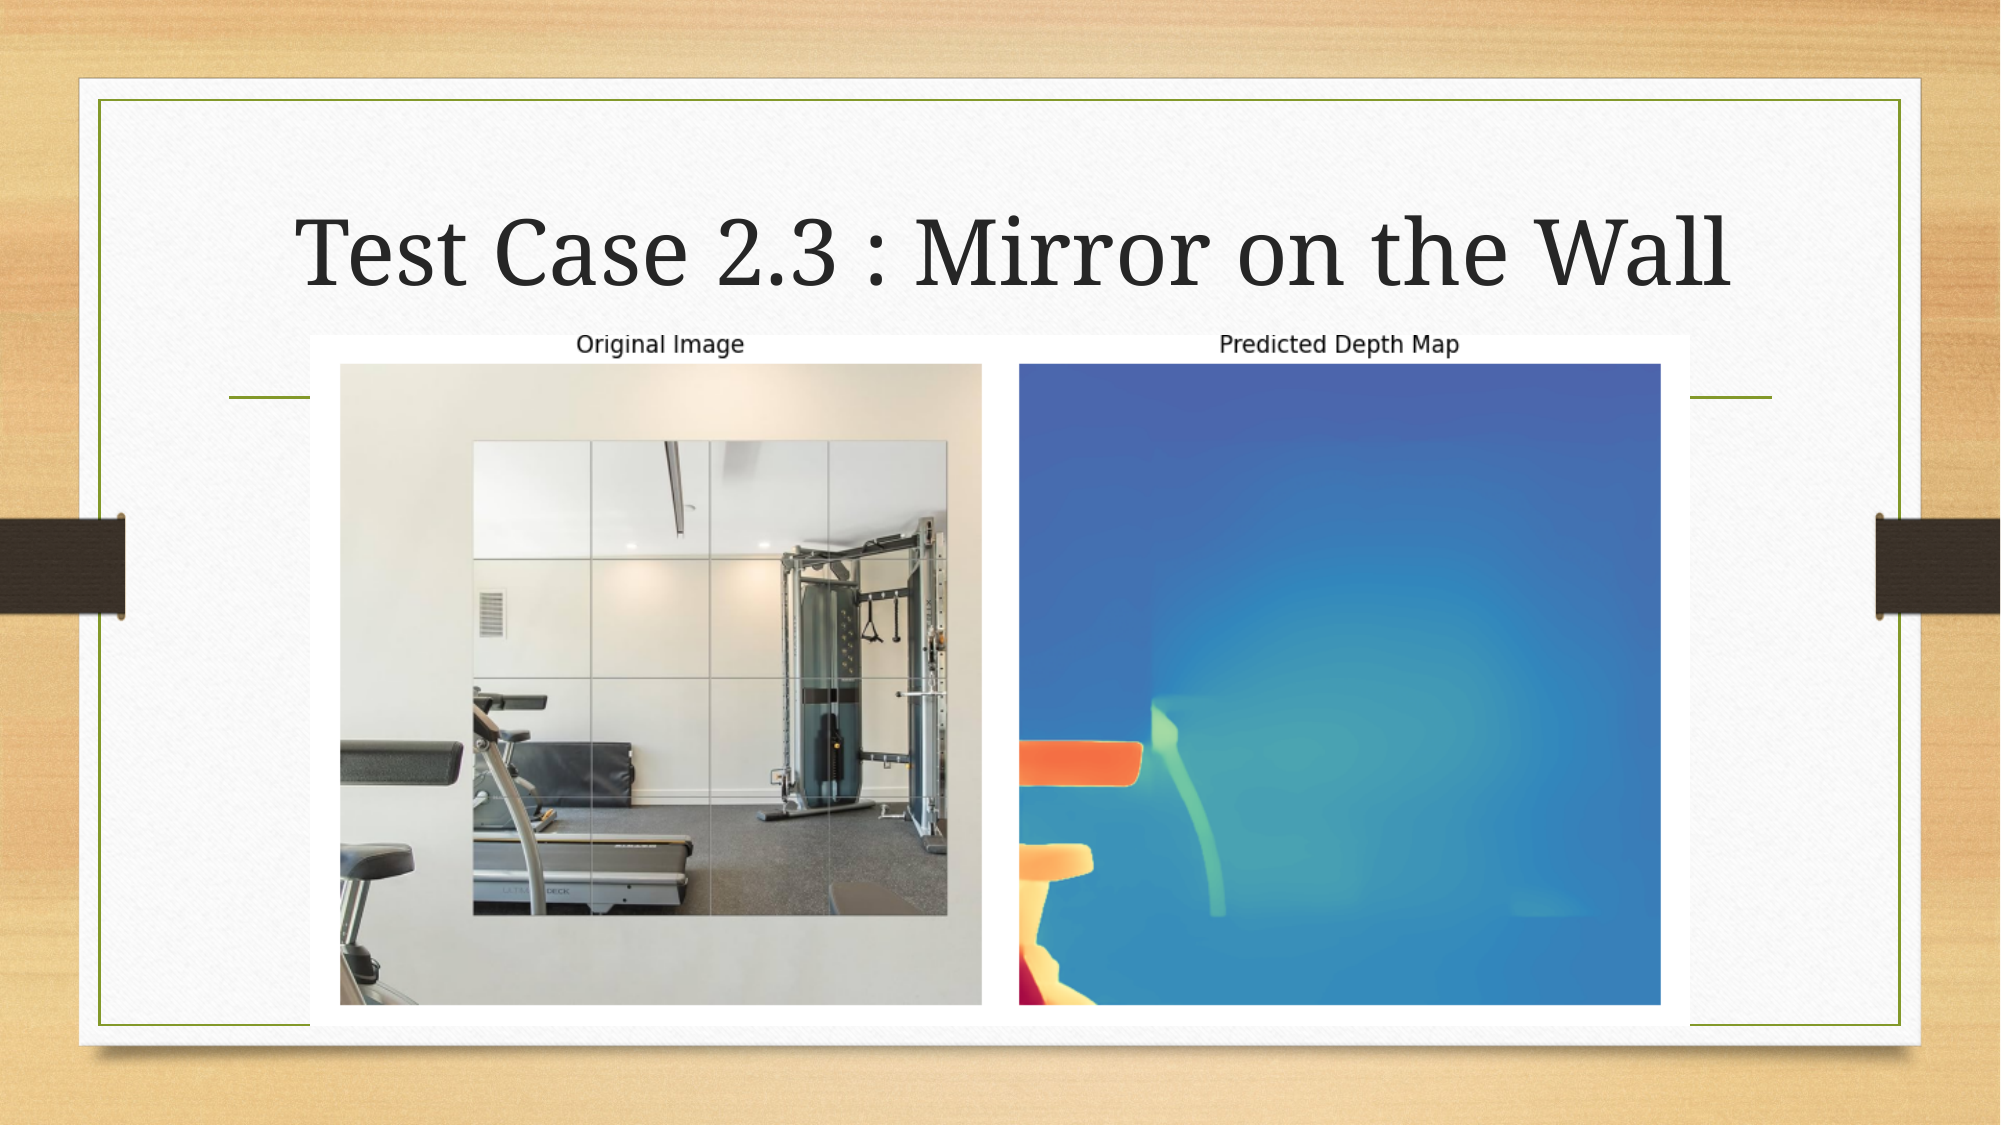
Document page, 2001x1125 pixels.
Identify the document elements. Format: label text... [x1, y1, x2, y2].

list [310, 335, 1690, 1026]
title Test Case 2.3 : Mirror on the Wall [226, 161, 1802, 336]
picture [0, 0, 2001, 1125]
